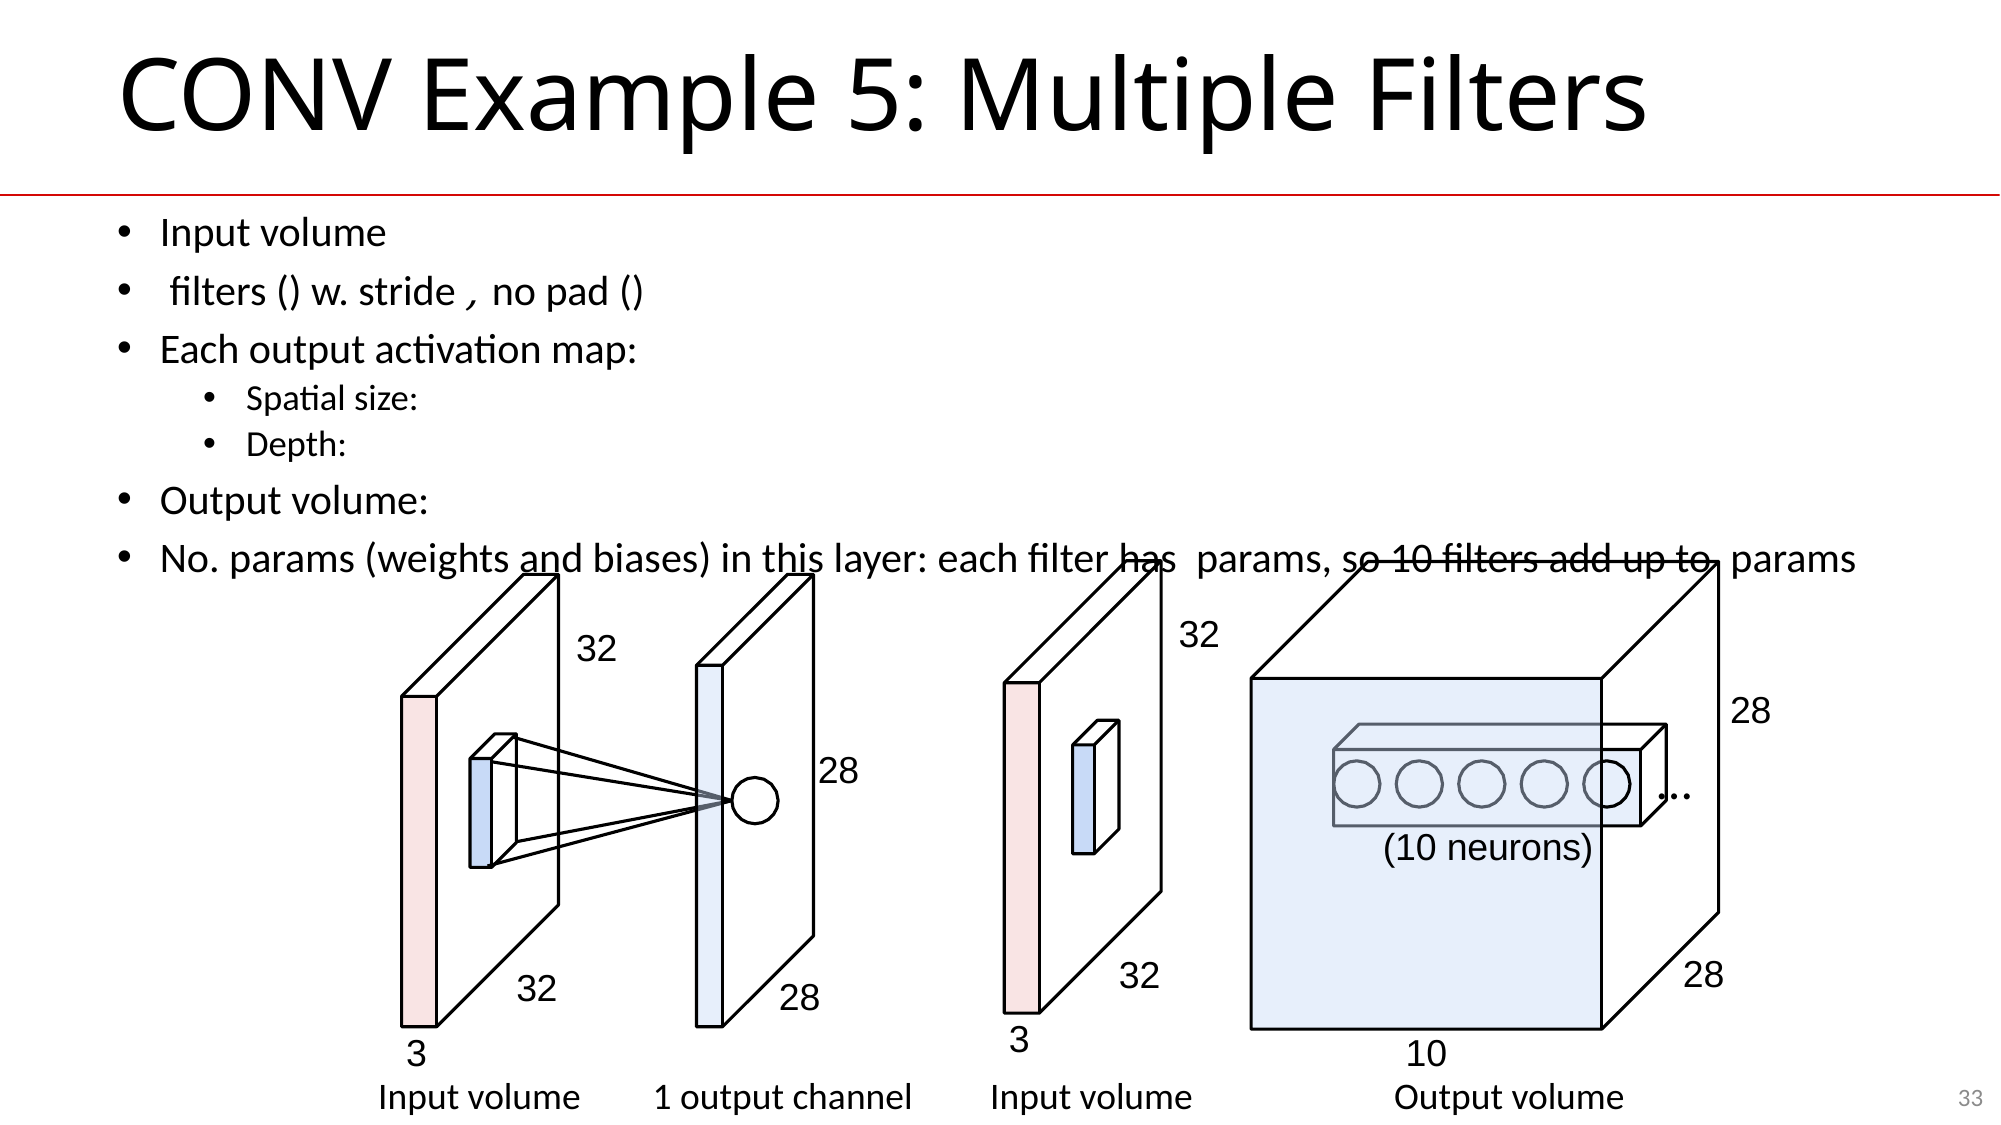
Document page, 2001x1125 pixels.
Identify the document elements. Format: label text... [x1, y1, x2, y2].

text_box 1 output channel [637, 1064, 954, 1125]
text_box [401, 697, 436, 1027]
text_box [697, 574, 812, 664]
text_box [437, 575, 559, 1027]
text_box 28 [776, 972, 837, 1018]
text_box … [1642, 741, 1707, 817]
text_box [1040, 561, 1162, 1013]
text_box [1004, 683, 1039, 1014]
text_box 32 [1176, 610, 1223, 656]
text_box Input volume [975, 1064, 1232, 1125]
text_box Output volume [1379, 1064, 1678, 1125]
text_box 32 [573, 624, 620, 670]
text_box 28 [1727, 686, 1788, 732]
text_box Input volume [363, 1064, 620, 1125]
text_box [1602, 563, 1719, 1029]
text_box 28 [815, 746, 876, 792]
text_box 10 [1403, 1029, 1463, 1064]
text_box 3 [1006, 1014, 1032, 1060]
text_box [401, 574, 557, 696]
text_box [696, 574, 814, 666]
text_box 32 [1116, 950, 1163, 996]
text_box [401, 574, 559, 697]
text_box [1251, 561, 1716, 678]
text_box [1004, 560, 1160, 682]
text_box [1251, 679, 1601, 1030]
text_box [696, 666, 722, 1027]
text_box [1251, 561, 1719, 679]
text_box [1004, 560, 1162, 683]
slide_number 33 [1678, 1066, 1999, 1125]
text_box 32 [514, 964, 561, 1010]
text_box 28 [1680, 950, 1741, 996]
text_box 3 [404, 1028, 430, 1064]
text_box [723, 575, 814, 1027]
text_box (10 neurons) [1366, 815, 1659, 876]
